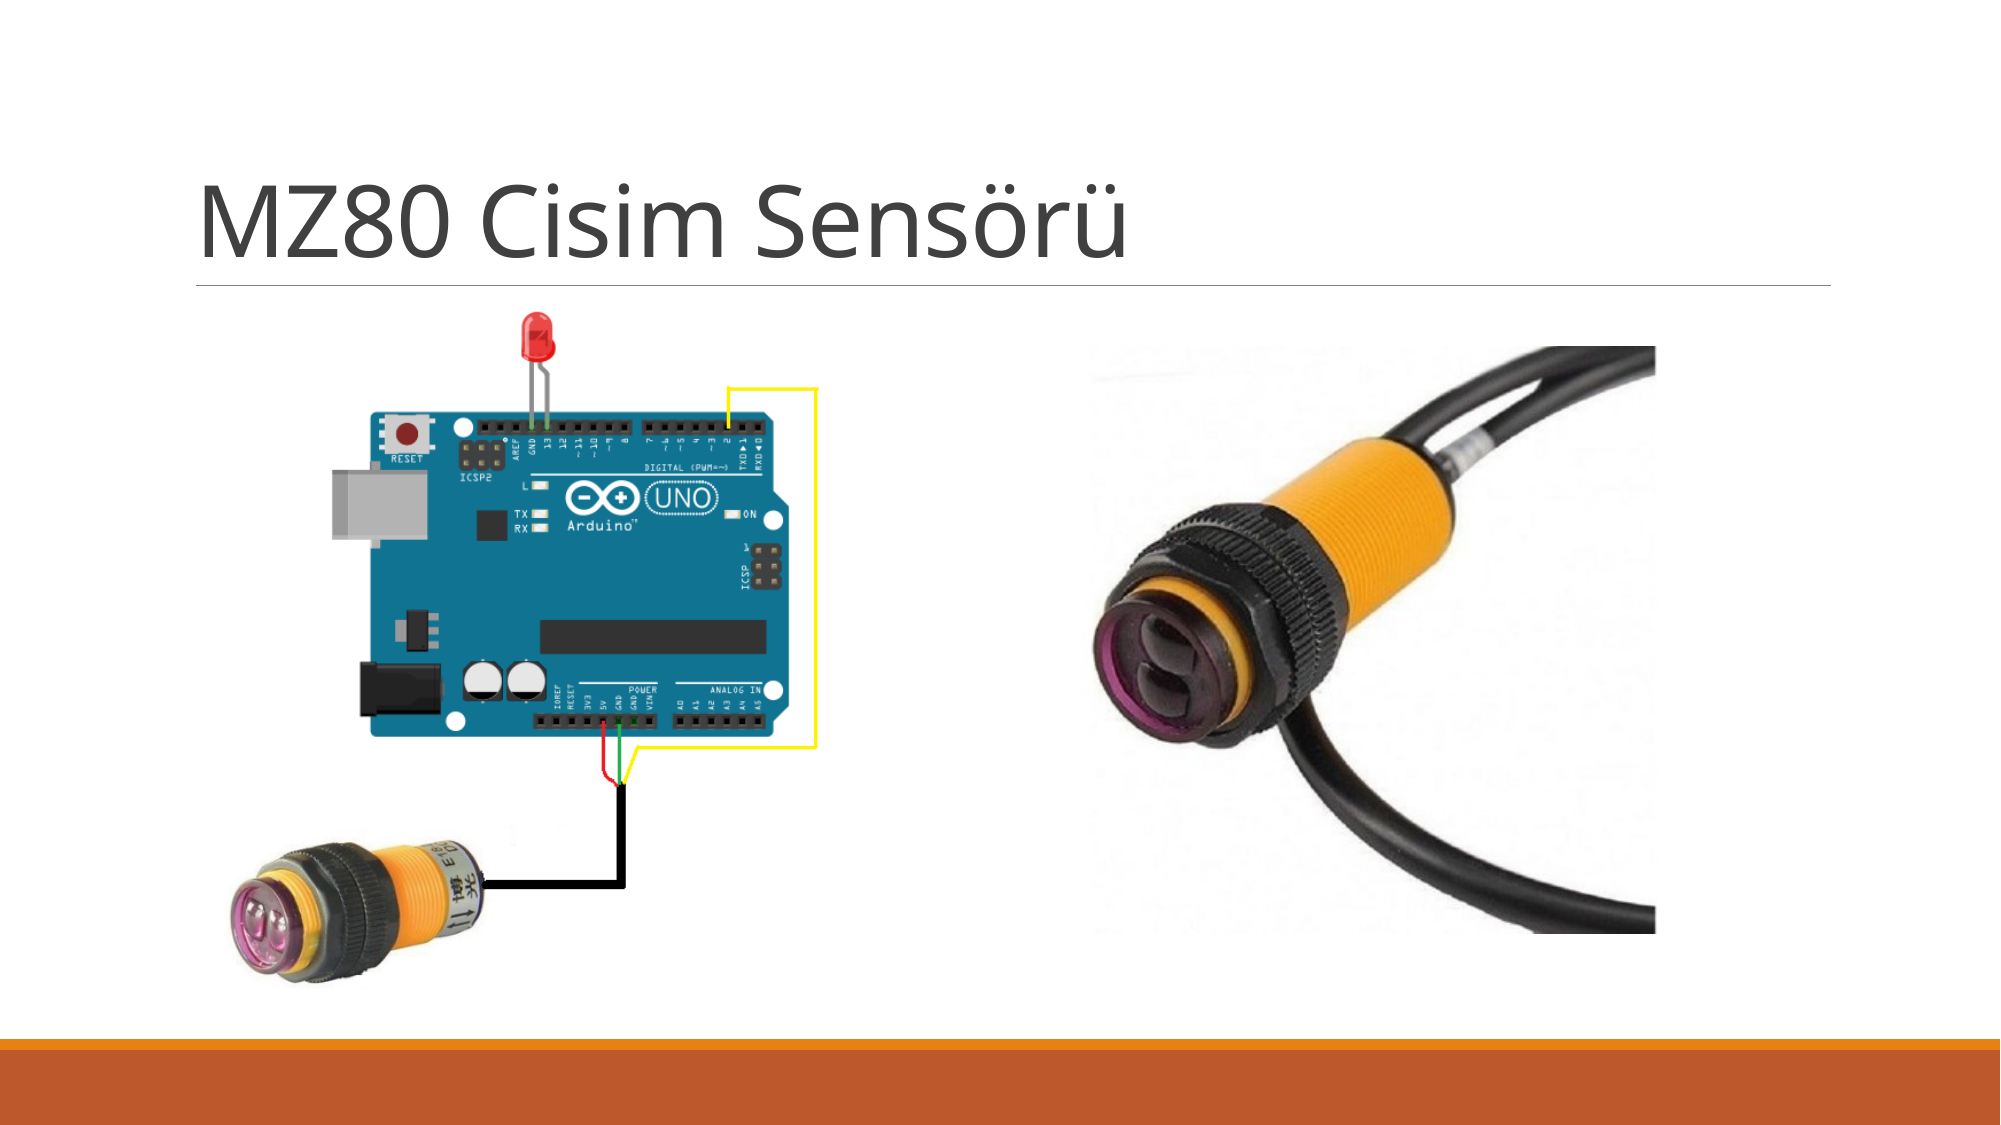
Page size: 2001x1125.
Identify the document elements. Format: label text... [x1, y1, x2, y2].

picture [222, 304, 829, 999]
picture [1080, 346, 1669, 935]
title MZ80 Cisim Sensörü [180, 47, 1830, 285]
